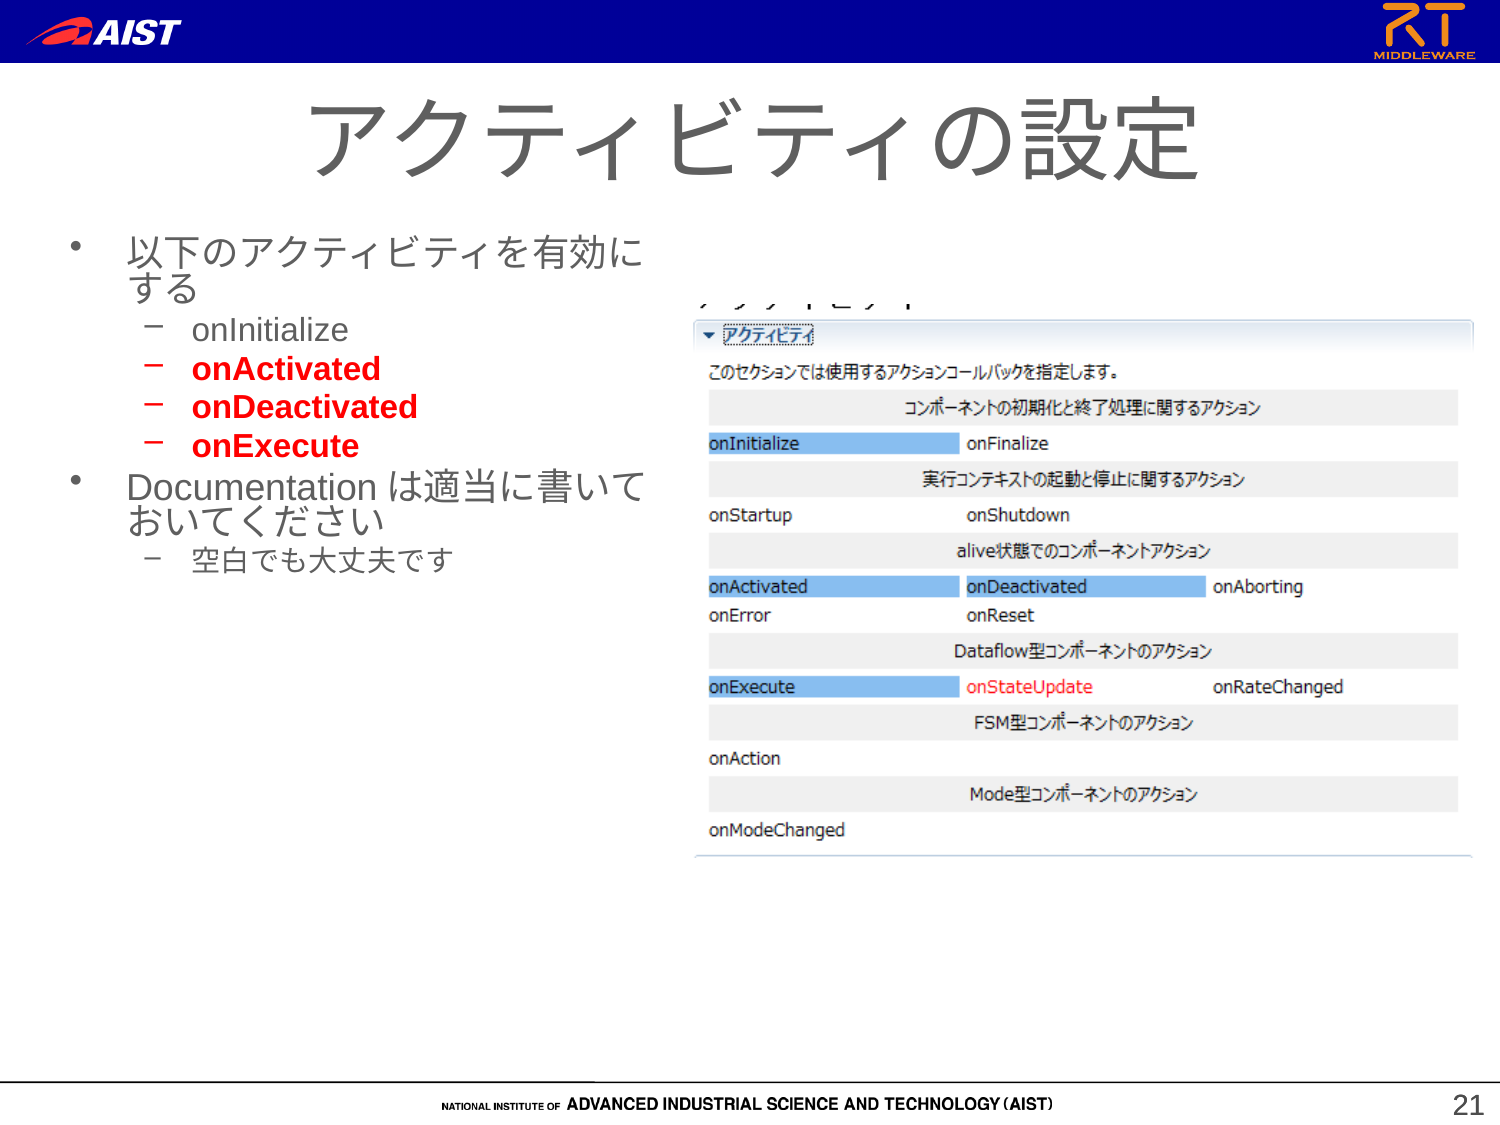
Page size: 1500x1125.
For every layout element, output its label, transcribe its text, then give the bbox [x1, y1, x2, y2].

text_box 21 [1149, 1078, 1500, 1125]
picture [442, 1097, 1052, 1110]
title アクティビティの設定 [29, 66, 1474, 208]
picture [0, 0, 1500, 63]
picture [682, 303, 1475, 859]
text_box 以下のアクティビティを有効にする onInitialize onActivated onDeactivated onExecute Documentationは適当に書いておいてください 空白でも大丈夫です [54, 230, 691, 541]
